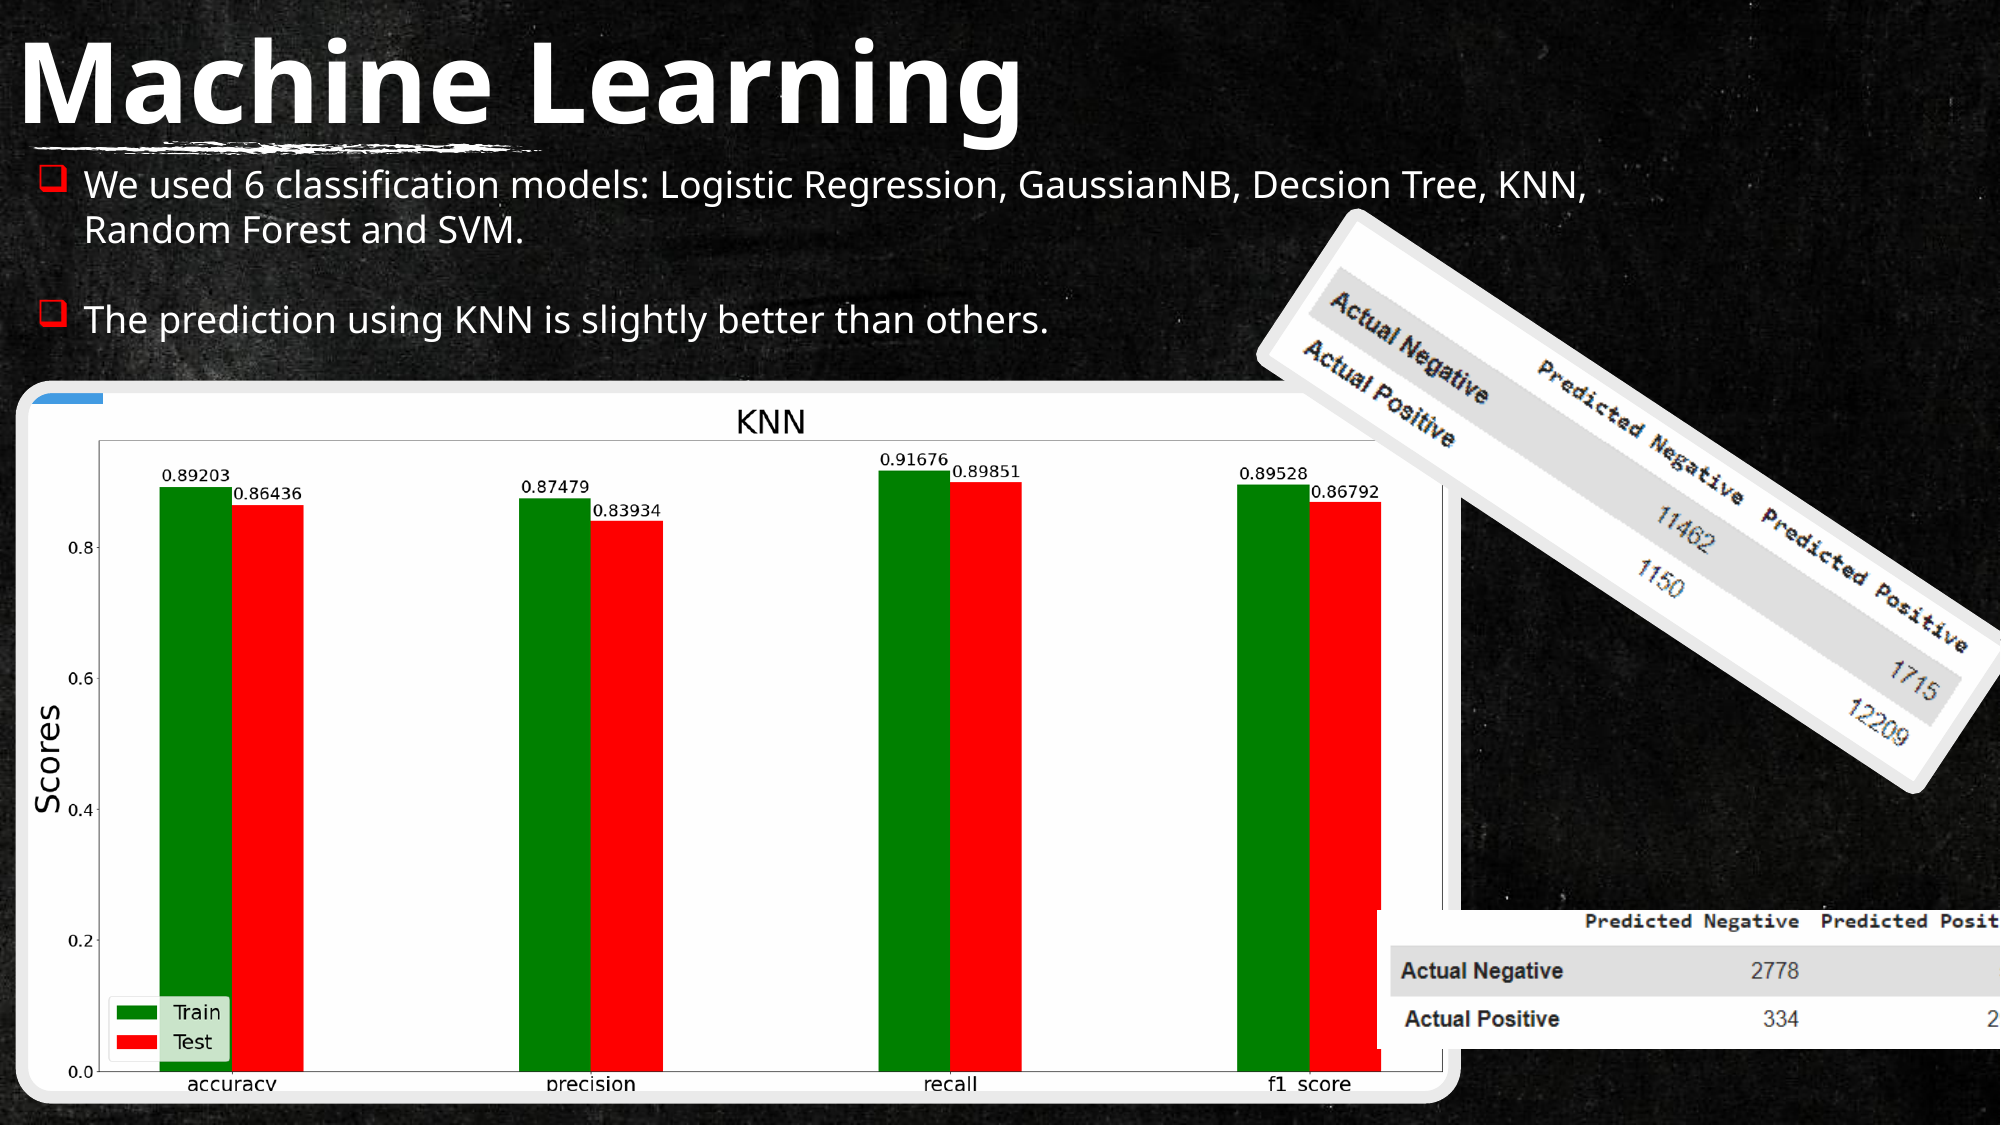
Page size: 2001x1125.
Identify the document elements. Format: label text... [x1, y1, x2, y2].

title Machine Learning [0, 27, 1399, 148]
text_box We used 6 classification models: Logistic Regression, GaussianNB, Decsion Tree, KNN, Random Forest and SVM. The prediction using KNN is slightly better than others. [21, 154, 1652, 349]
picture [0, 0, 2001, 1125]
